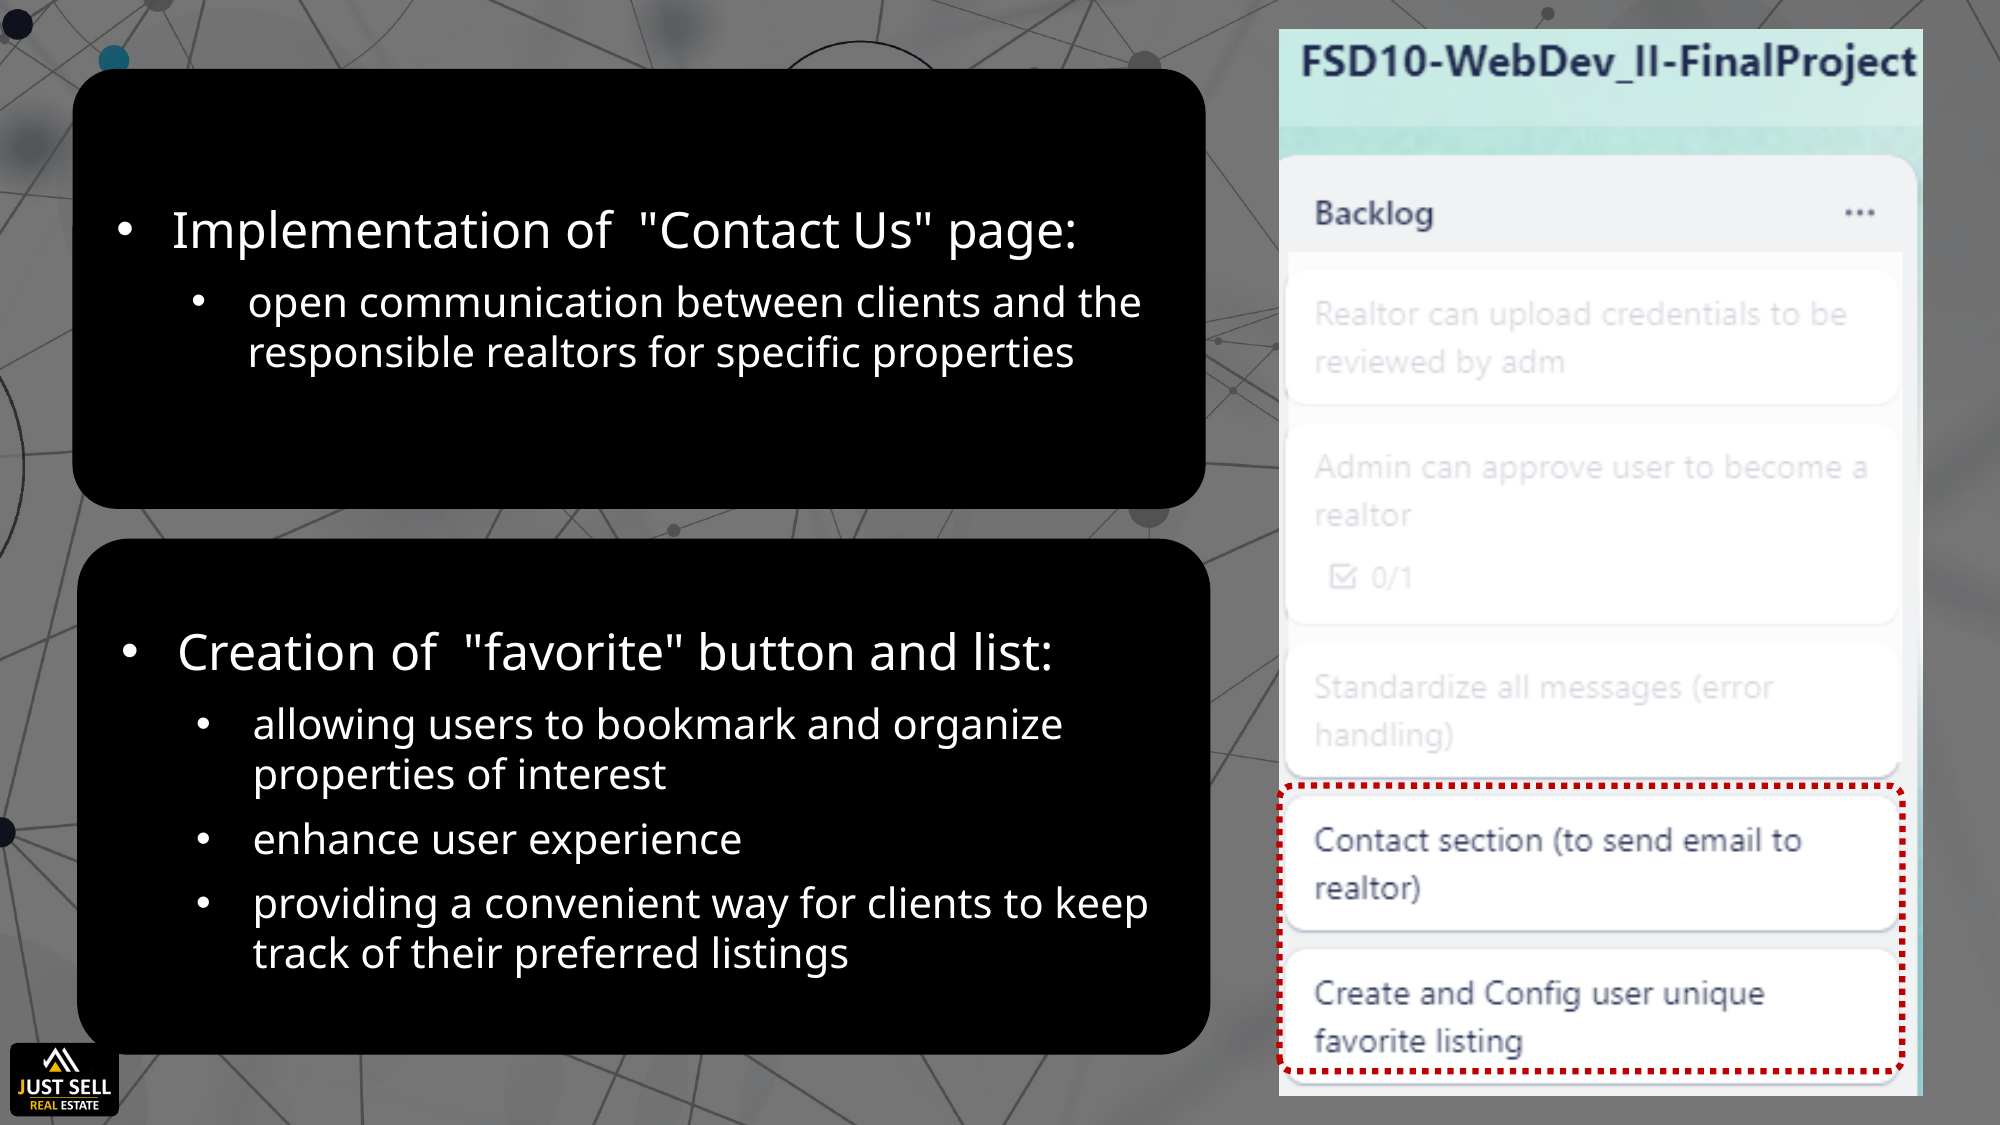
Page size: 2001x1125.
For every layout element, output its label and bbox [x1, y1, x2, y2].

picture [0, 0, 2000, 1125]
text_box [148, 513, 1090, 537]
text_box [96, 542, 1188, 1055]
text_box [4, 1042, 125, 1122]
text_box [91, 70, 1183, 504]
